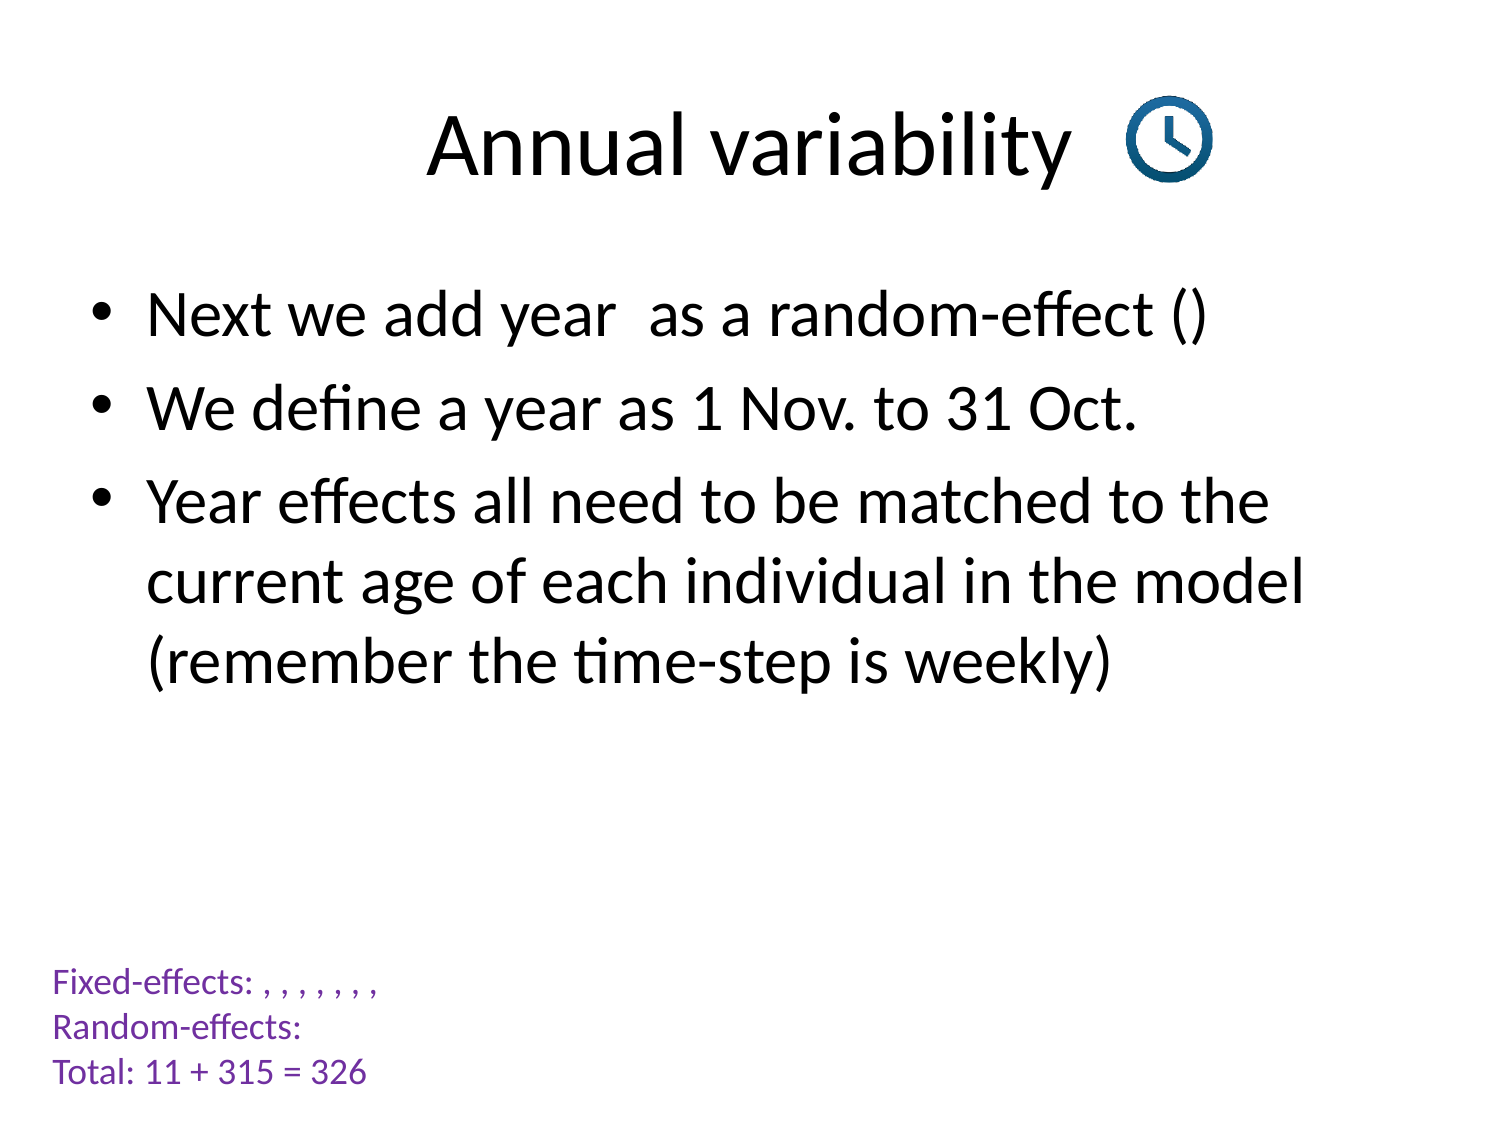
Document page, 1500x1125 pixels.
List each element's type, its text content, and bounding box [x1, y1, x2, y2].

title Annual variability [75, 45, 1425, 233]
picture [1124, 94, 1213, 183]
